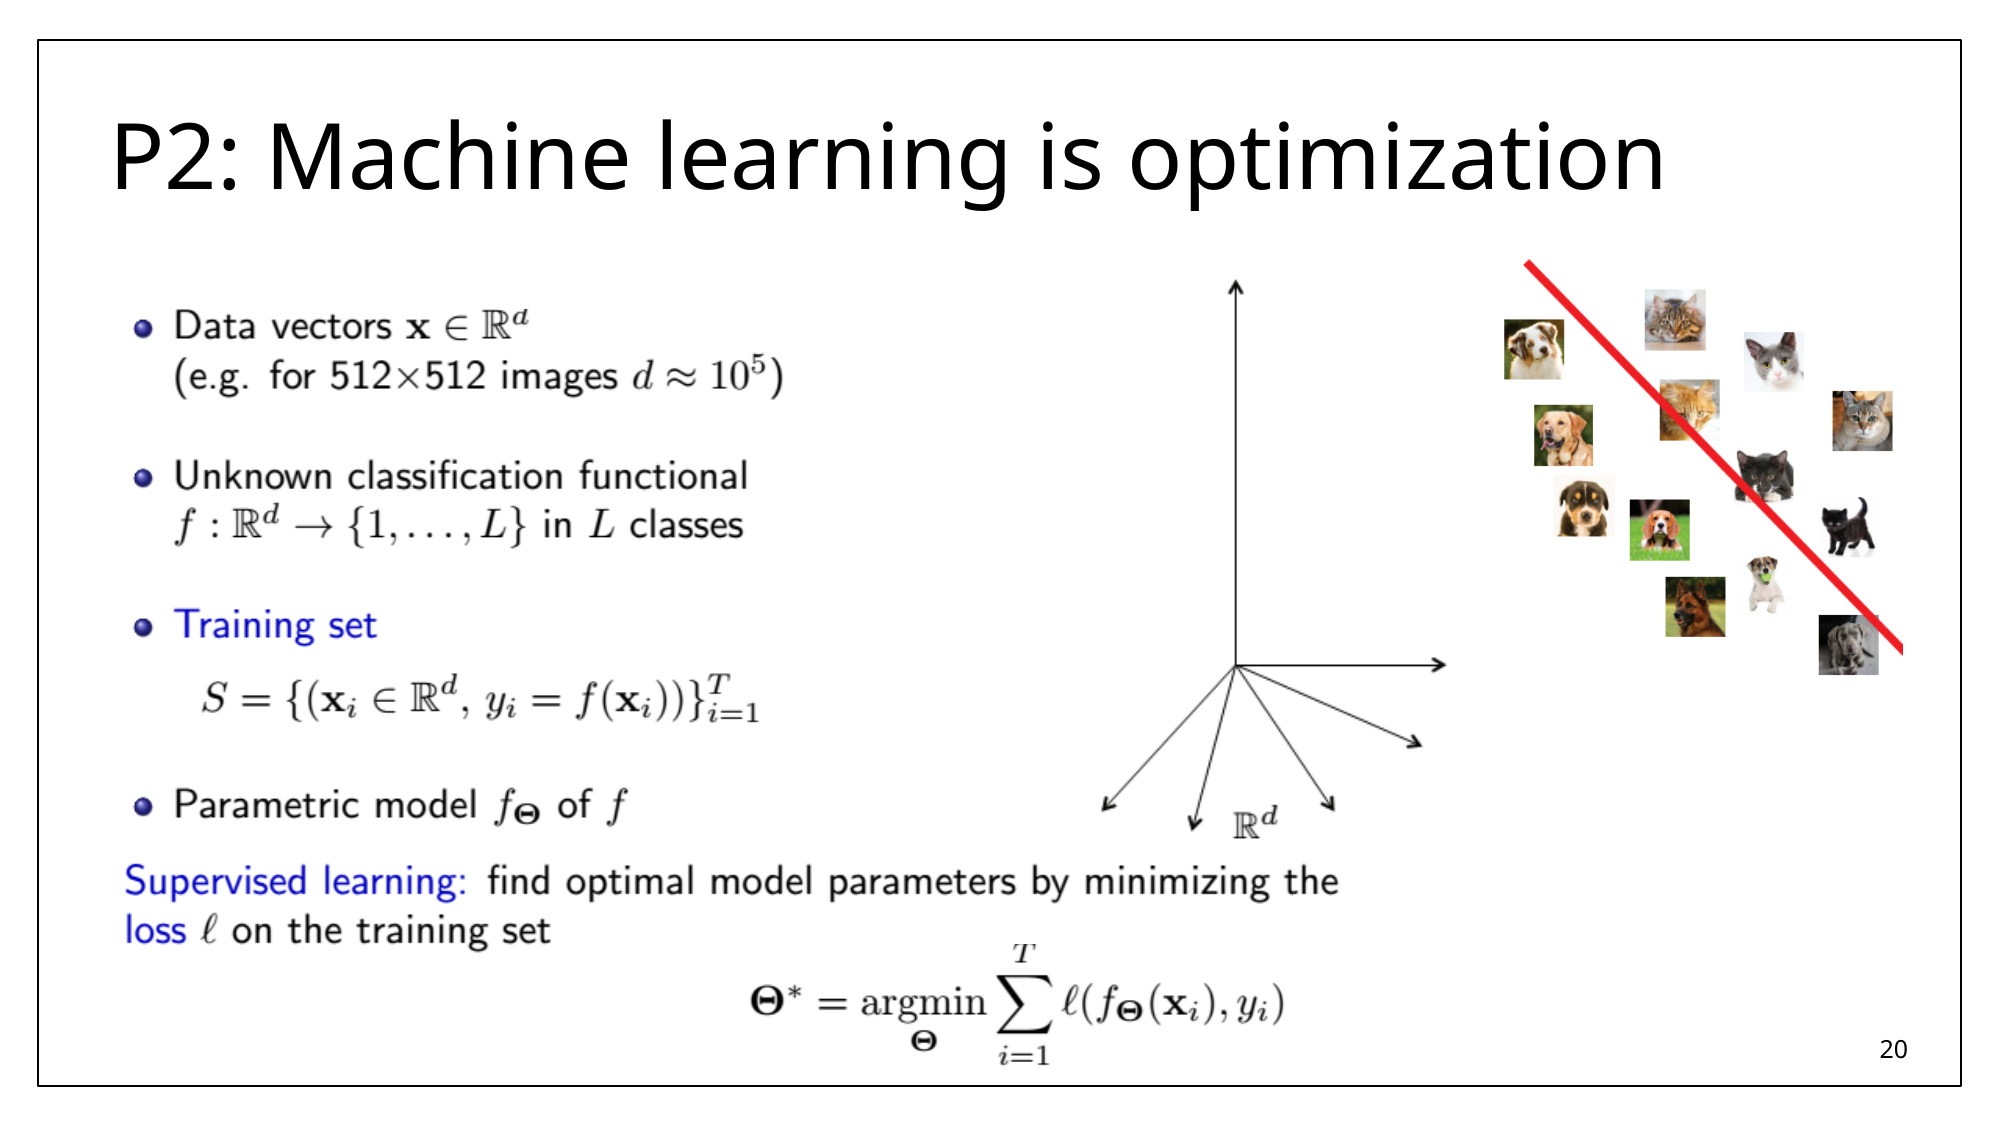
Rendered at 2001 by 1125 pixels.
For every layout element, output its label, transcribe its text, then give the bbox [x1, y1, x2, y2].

picture [1495, 256, 1904, 684]
slide_number 20 [1643, 1020, 1924, 1081]
picture [109, 270, 1453, 1073]
picture [110, 308, 791, 846]
title P2: Machine learning is optimization [91, 48, 1924, 271]
